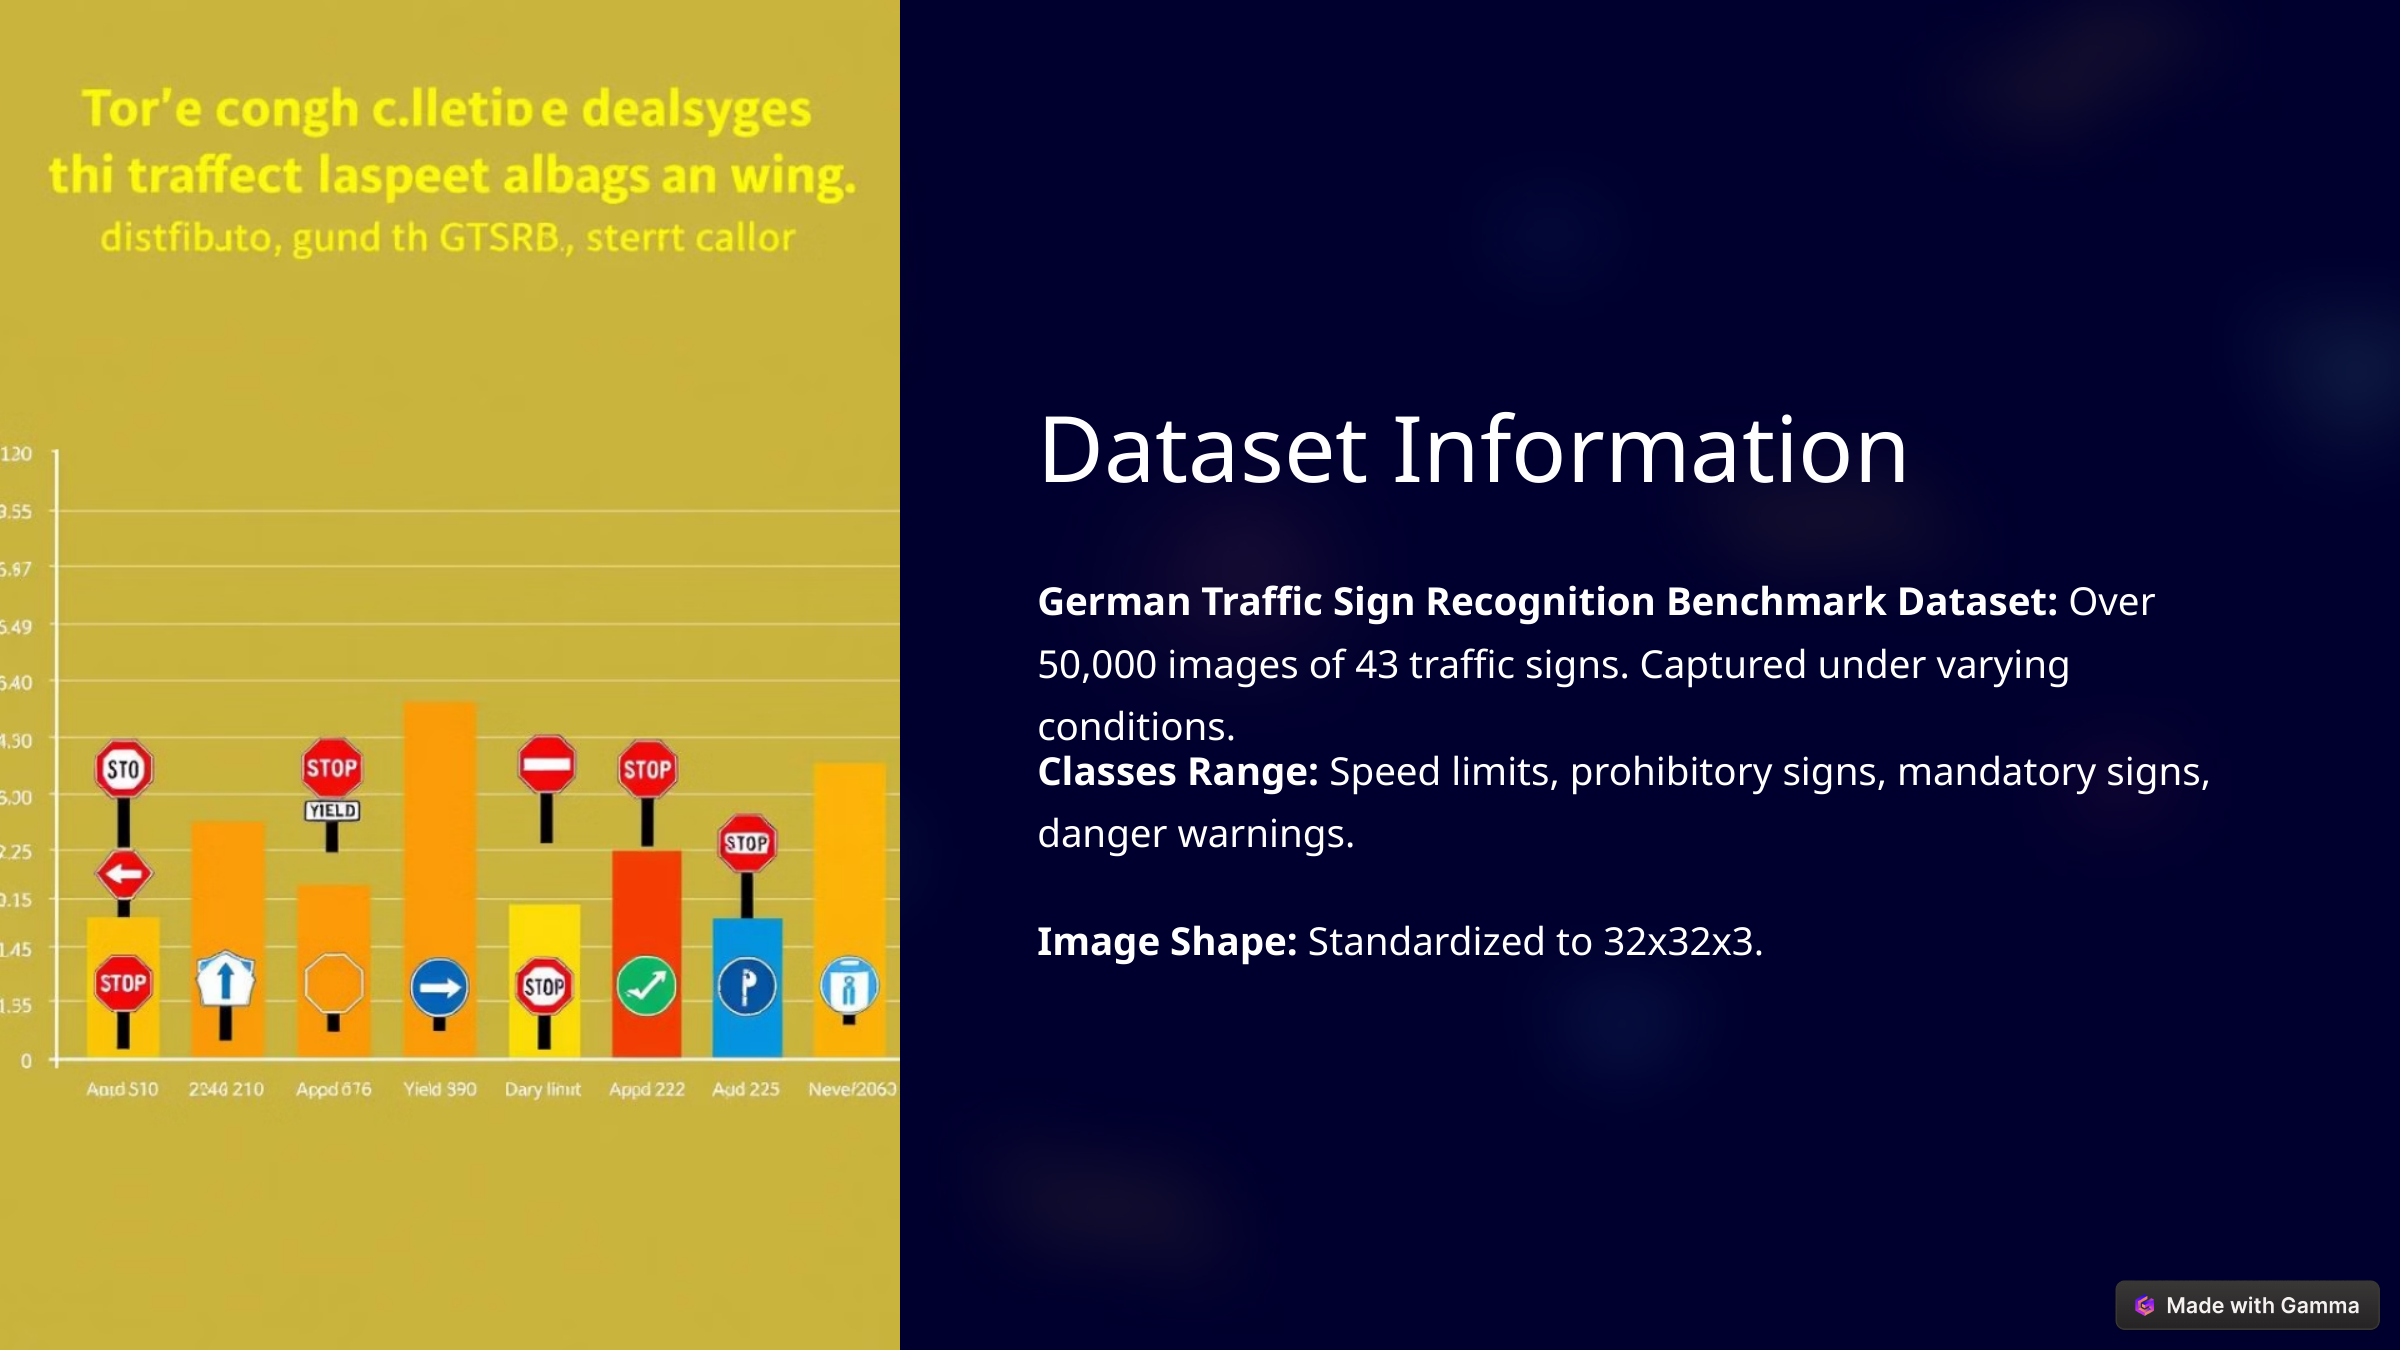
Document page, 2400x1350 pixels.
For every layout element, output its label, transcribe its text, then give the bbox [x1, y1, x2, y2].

text_box Image Shape: Standardized to 32x32x3. [1037, 900, 2263, 964]
picture [0, 0, 900, 1350]
text_box Dataset Information [1037, 386, 1962, 502]
text_box Classes Range: Speed limits, prohibitory signs, mandatory signs, danger warnings. [1037, 730, 2263, 857]
picture [2106, 1271, 2389, 1339]
text_box German Traffic Sign Recognition Benchmark Dataset: Over 50,000 images of 43 traffic signs. Captured under varying conditions. [1037, 560, 2263, 687]
